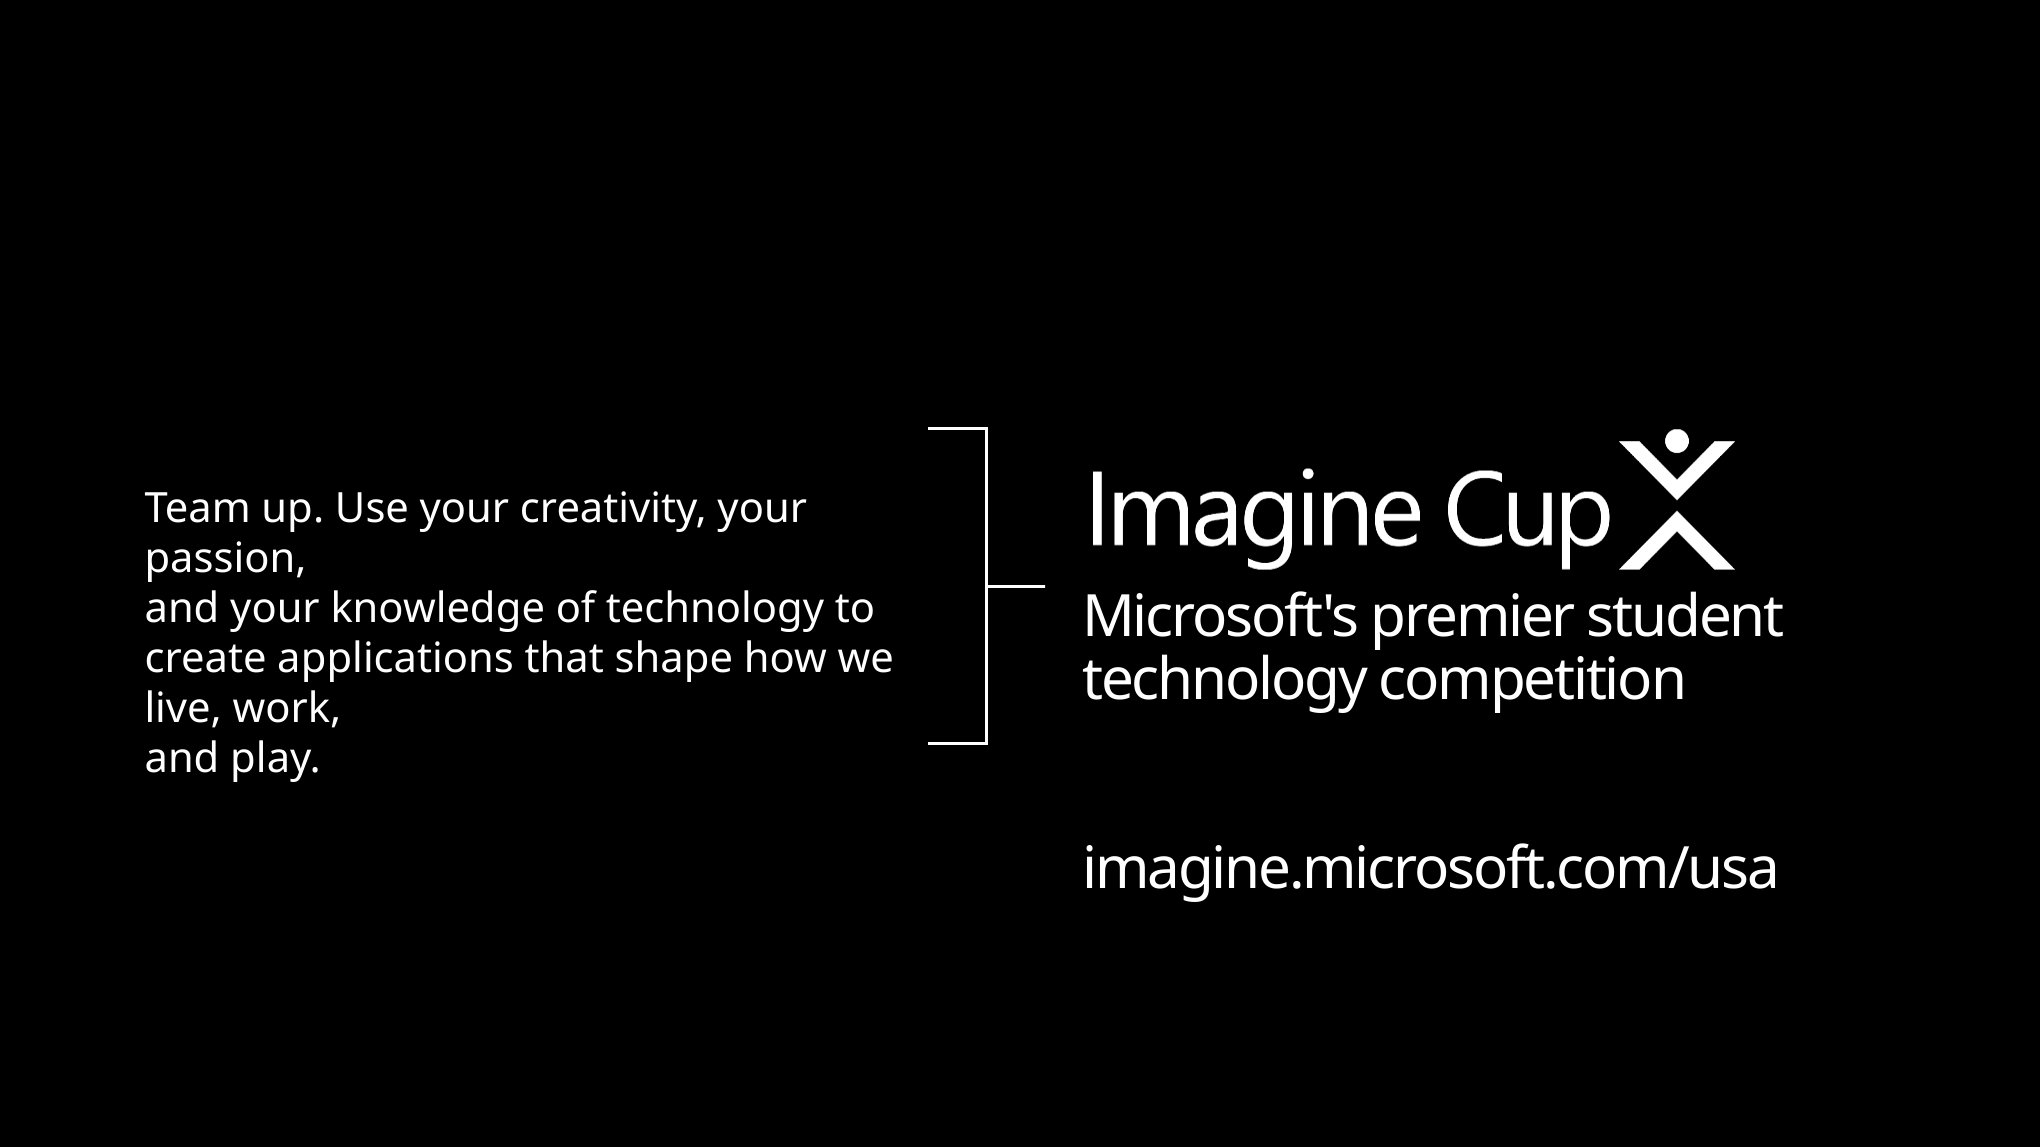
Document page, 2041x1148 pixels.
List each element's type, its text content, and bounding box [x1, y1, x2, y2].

text_box [928, 428, 1020, 744]
picture [1020, 398, 1808, 617]
text_box Team up. Use your creativity, your passion, and your knowledge of technology to create applications that shape how we live, work, and play. [120, 473, 970, 789]
text_box Microsoft's premier student technology competition imagine.microsoft.com/usa [1057, 651, 1923, 836]
